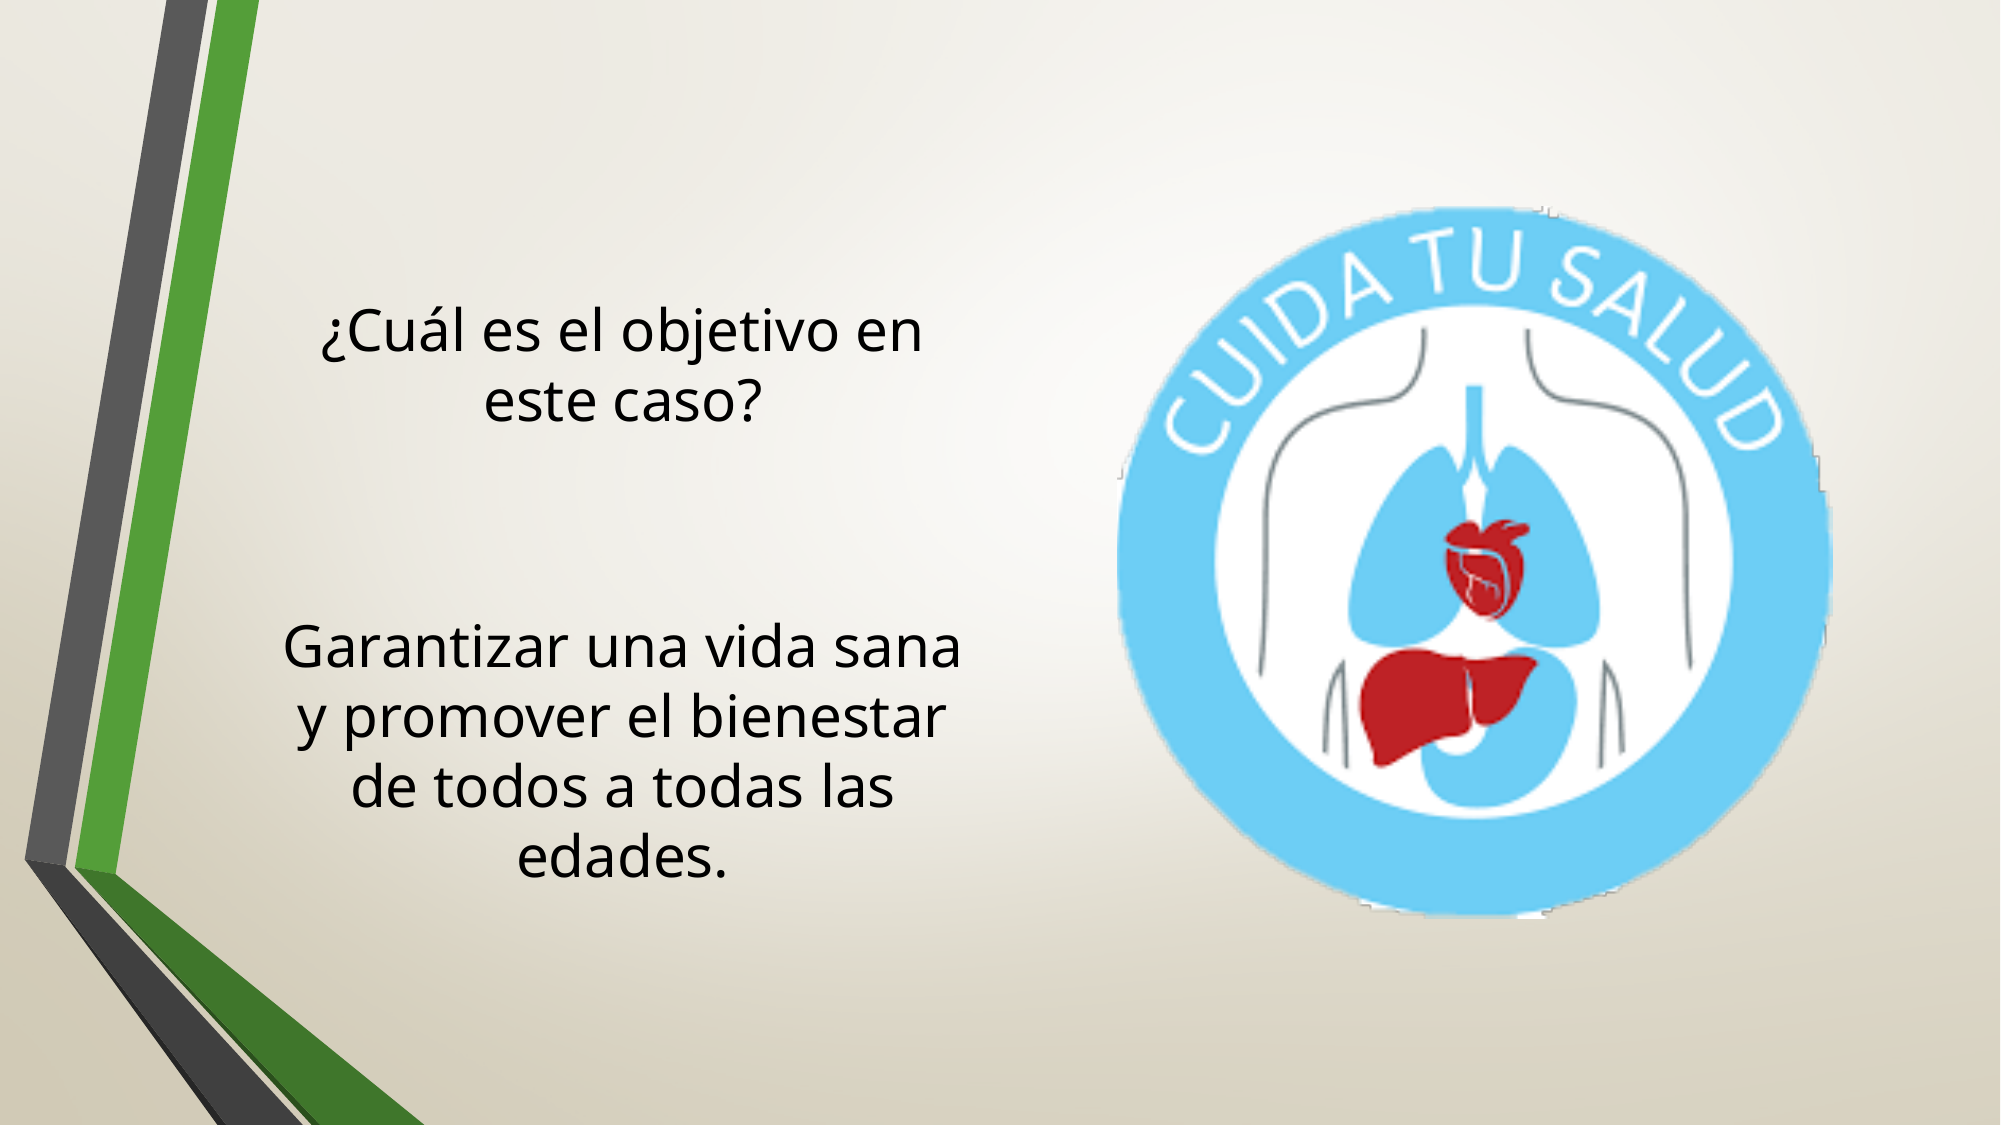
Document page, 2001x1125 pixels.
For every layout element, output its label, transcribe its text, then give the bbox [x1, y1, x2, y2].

title ¿Cuál es el objetivo en este caso? [245, 245, 1000, 438]
list Garantizar una vida sana y promover el bienestar de todos a todas las edades. [245, 438, 1000, 1061]
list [1117, 206, 1833, 919]
